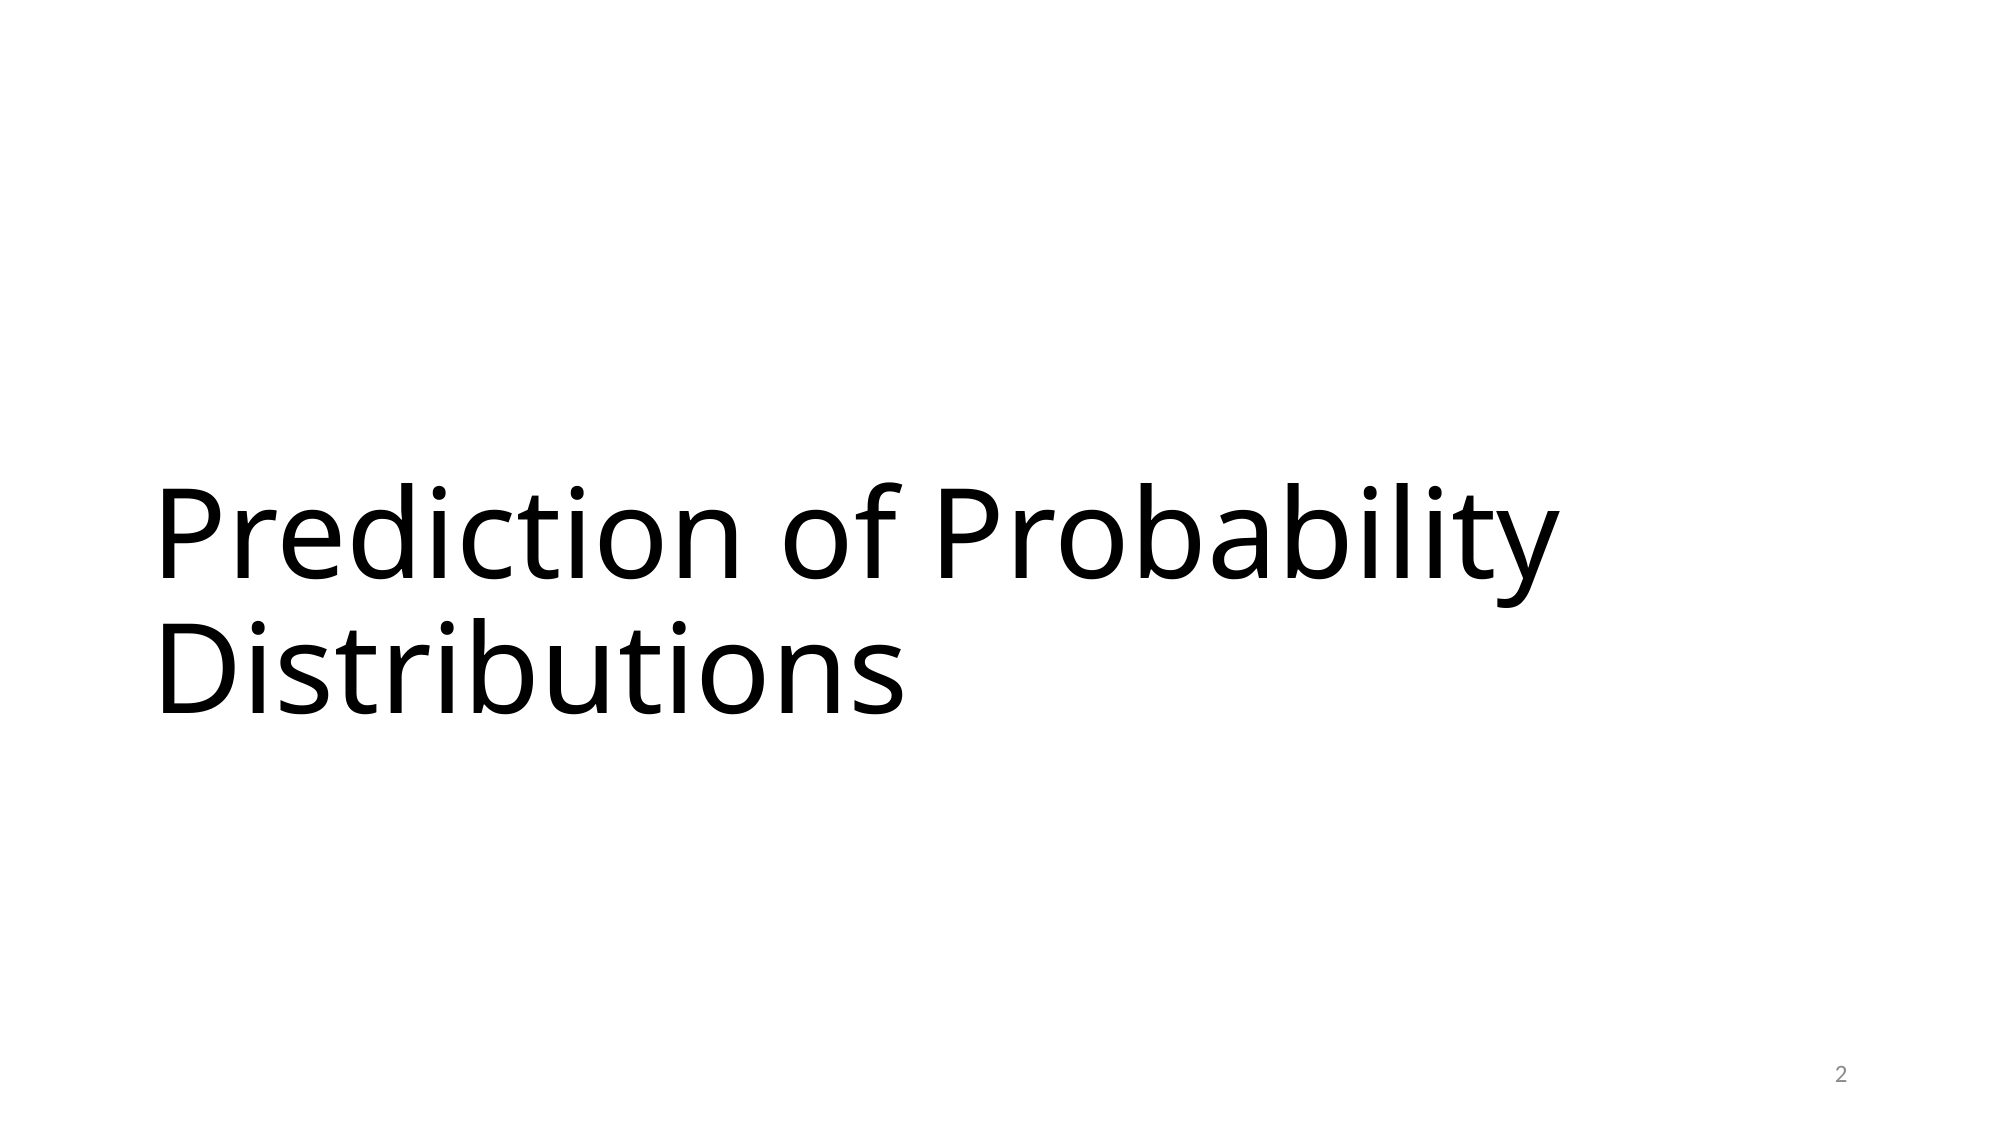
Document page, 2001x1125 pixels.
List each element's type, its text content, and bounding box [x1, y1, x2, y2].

title Prediction of Probability Distributions [136, 280, 1862, 749]
slide_number 2 [1412, 1042, 1863, 1103]
